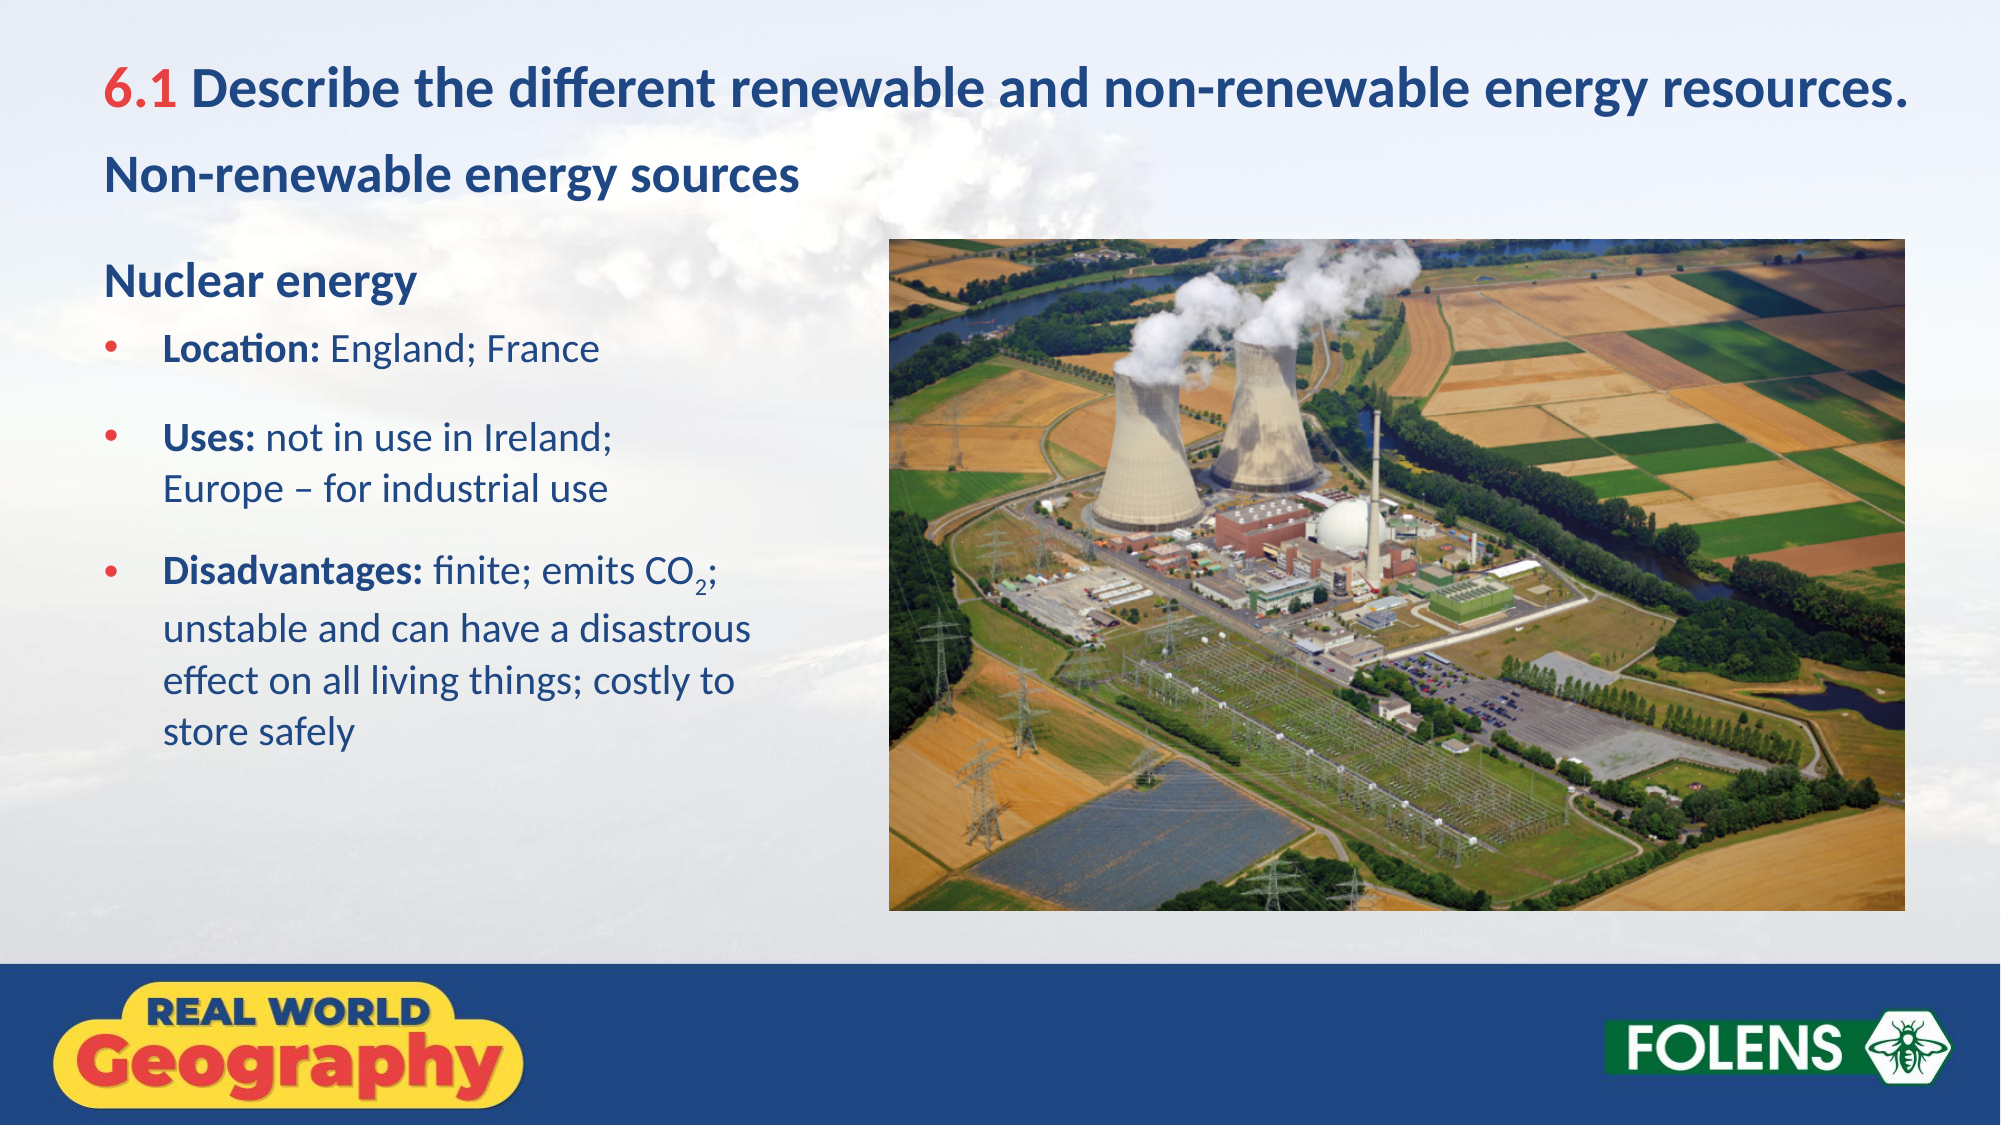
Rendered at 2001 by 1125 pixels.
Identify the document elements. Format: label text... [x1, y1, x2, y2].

text_box Non-renewable energy sources [89, 138, 1815, 240]
text_box Nuclear energy Location: England; France Uses: not in use in Ireland; Europe – for industrial use Disadvantages: finite; emits CO2; unstable and can have a disastrous effect on all living things; costly to store safely [89, 240, 824, 762]
picture [0, 0, 2001, 1125]
text_box 6.1 Describe the different renewable and non-renewable energy resources. [89, 49, 2000, 151]
